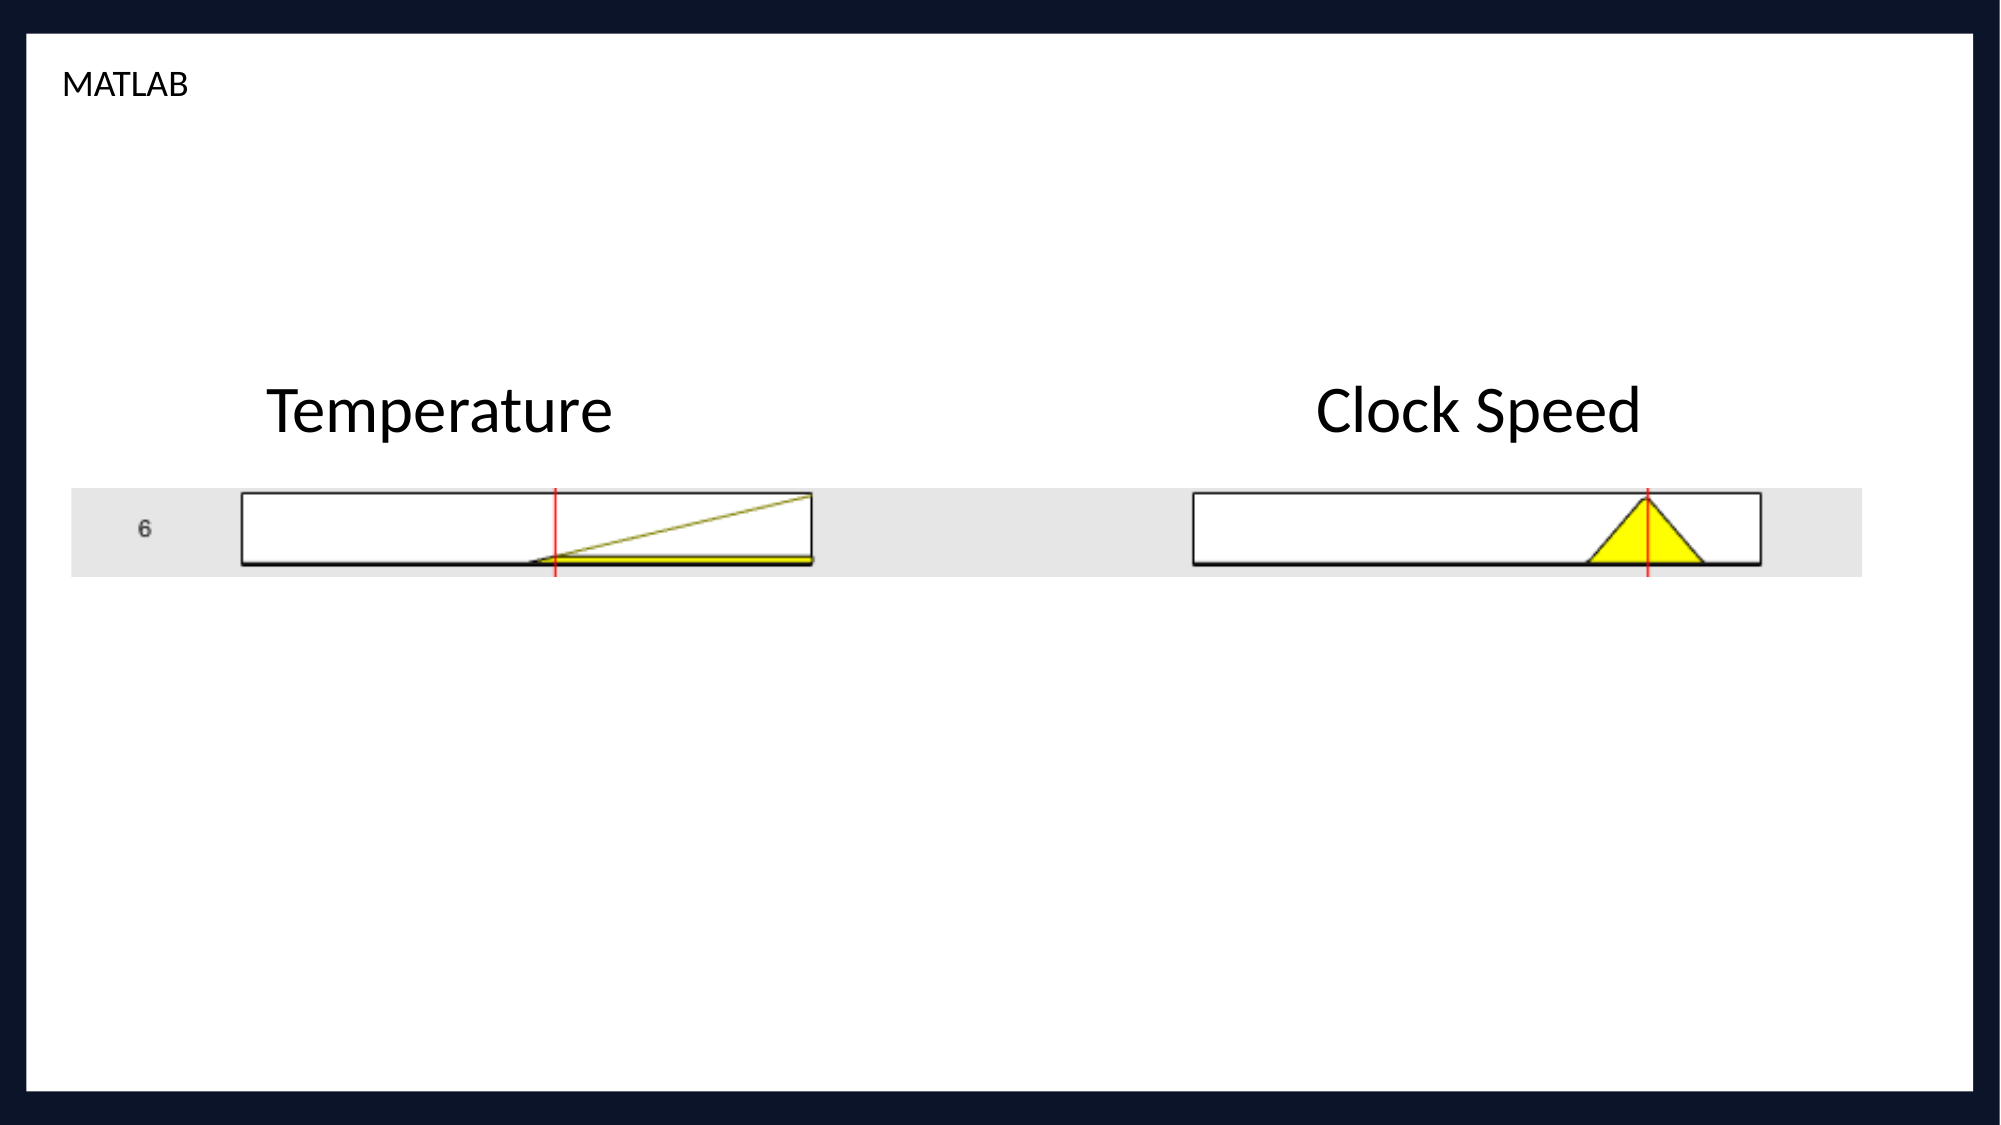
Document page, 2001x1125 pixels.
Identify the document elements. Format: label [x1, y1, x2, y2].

picture [71, 488, 1863, 577]
text_box [0, 0, 2000, 1125]
